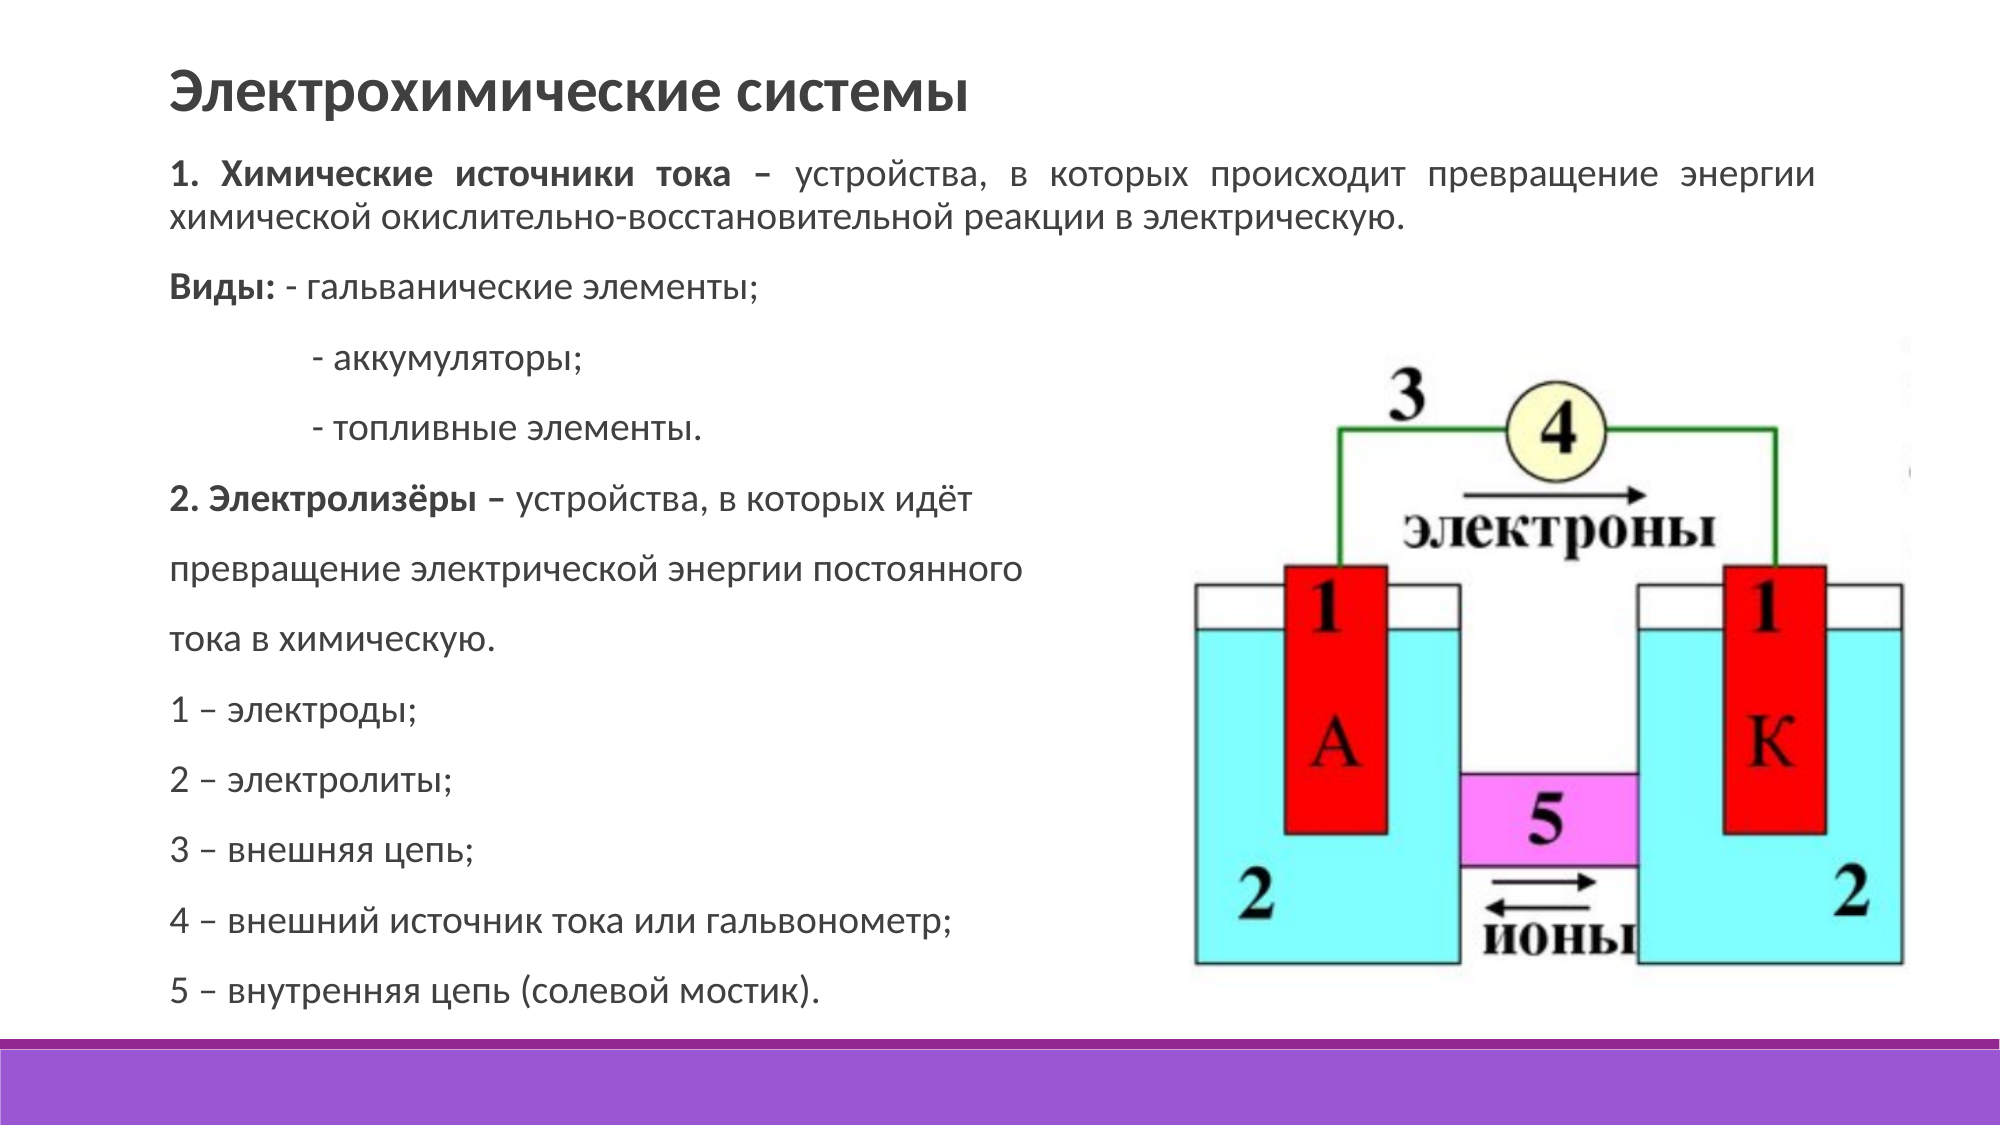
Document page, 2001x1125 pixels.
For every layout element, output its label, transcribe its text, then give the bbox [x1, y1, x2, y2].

text_box Электрохимические системы 1. Химические источники тока – устройства, в которых происходит превращение энергии химической окислительно-восстановительной реакции в электрическую. Виды: - гальванические элементы; - аккумуляторы; - топливные элементы. 2. Электролизёры – устройства, в которых идёт превращение электрической энергии постоянного тока в химическую. 1 – электроды; 2 – электролиты; 3 – внешняя цепь; 4 – внешний источник тока или гальвонометр; 5 – внутренняя цепь (солевой мостик). [140, 49, 1833, 1027]
picture [1188, 337, 1912, 989]
